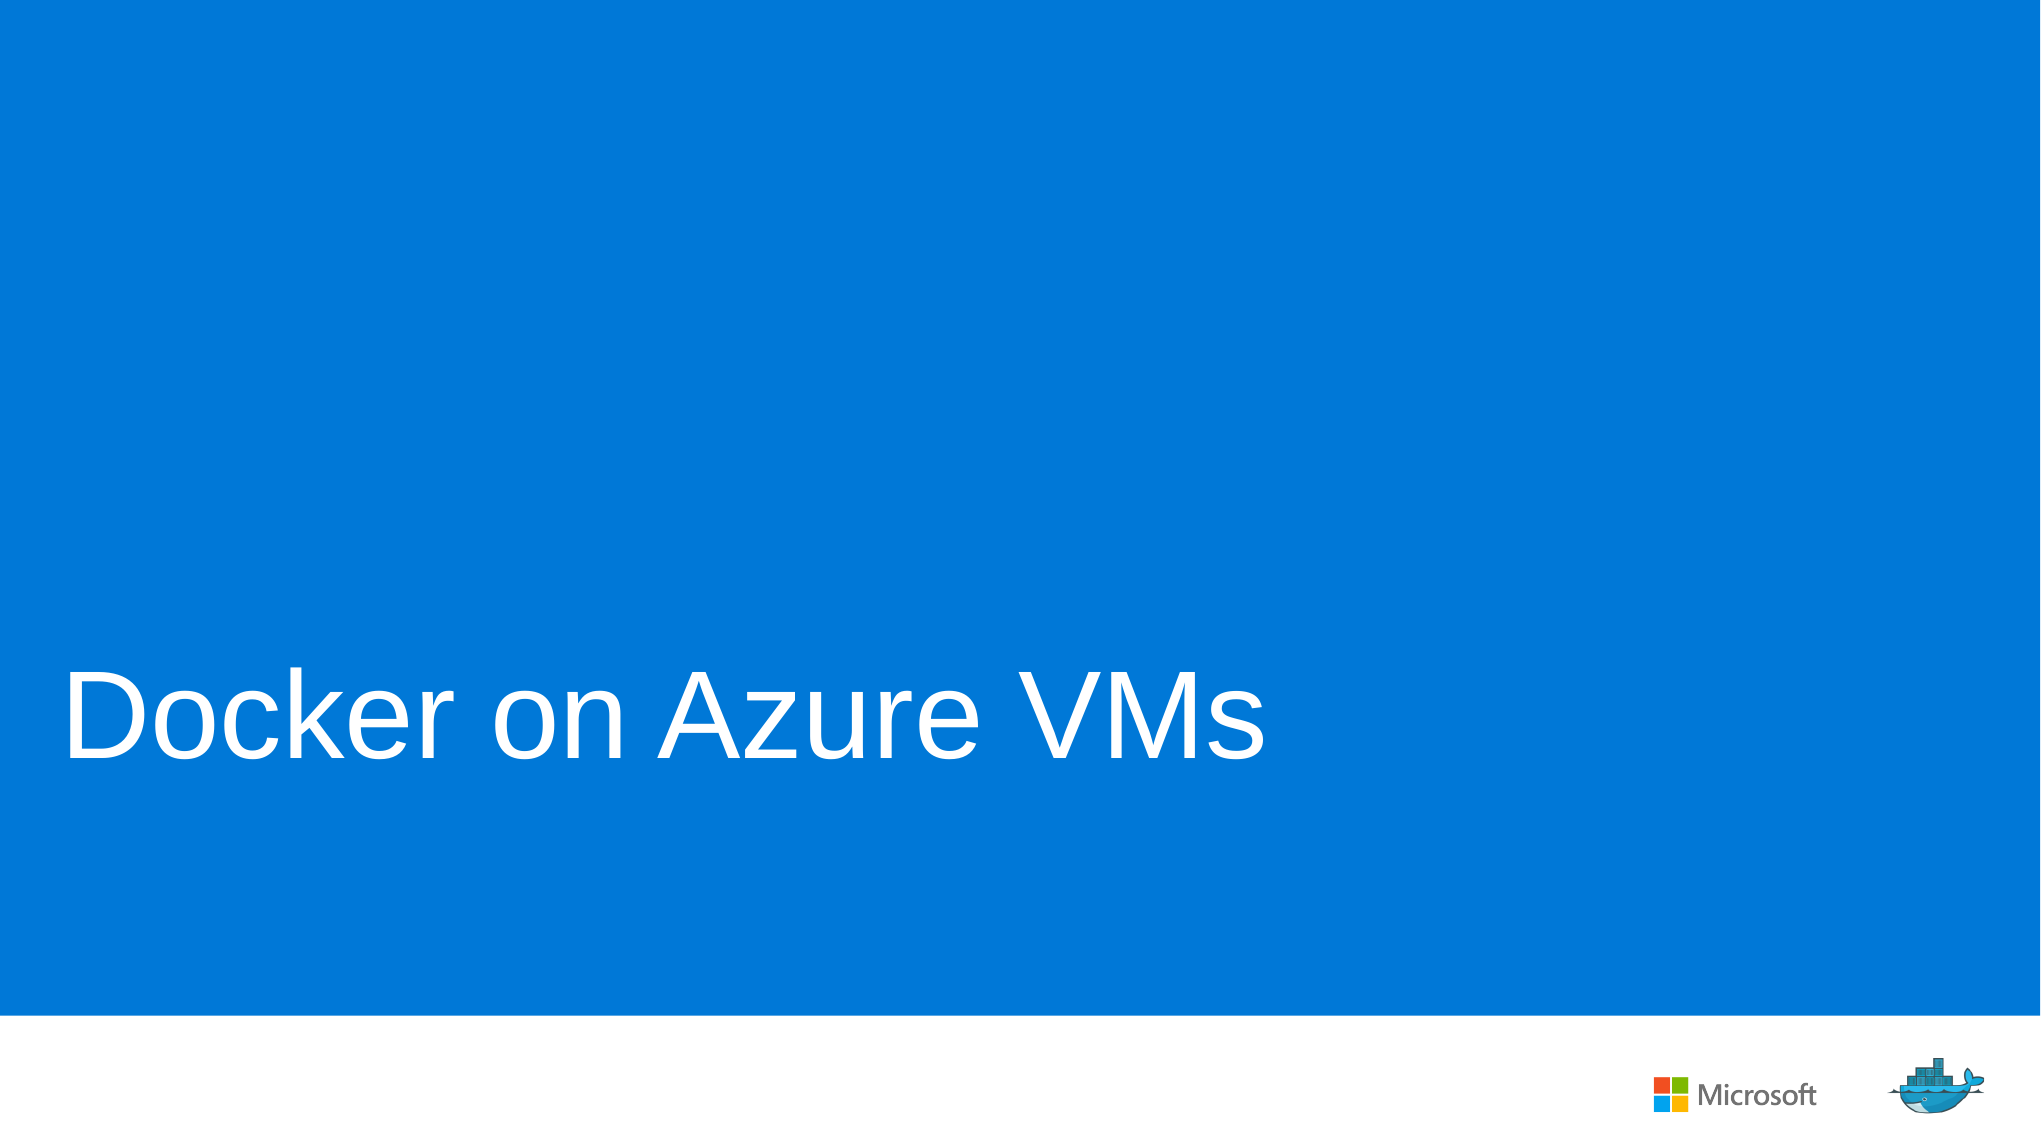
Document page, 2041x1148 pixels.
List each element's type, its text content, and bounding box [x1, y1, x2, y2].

picture [1631, 1056, 1839, 1133]
list Docker on Azure VMs [45, 498, 1996, 799]
picture [1887, 1058, 1985, 1116]
